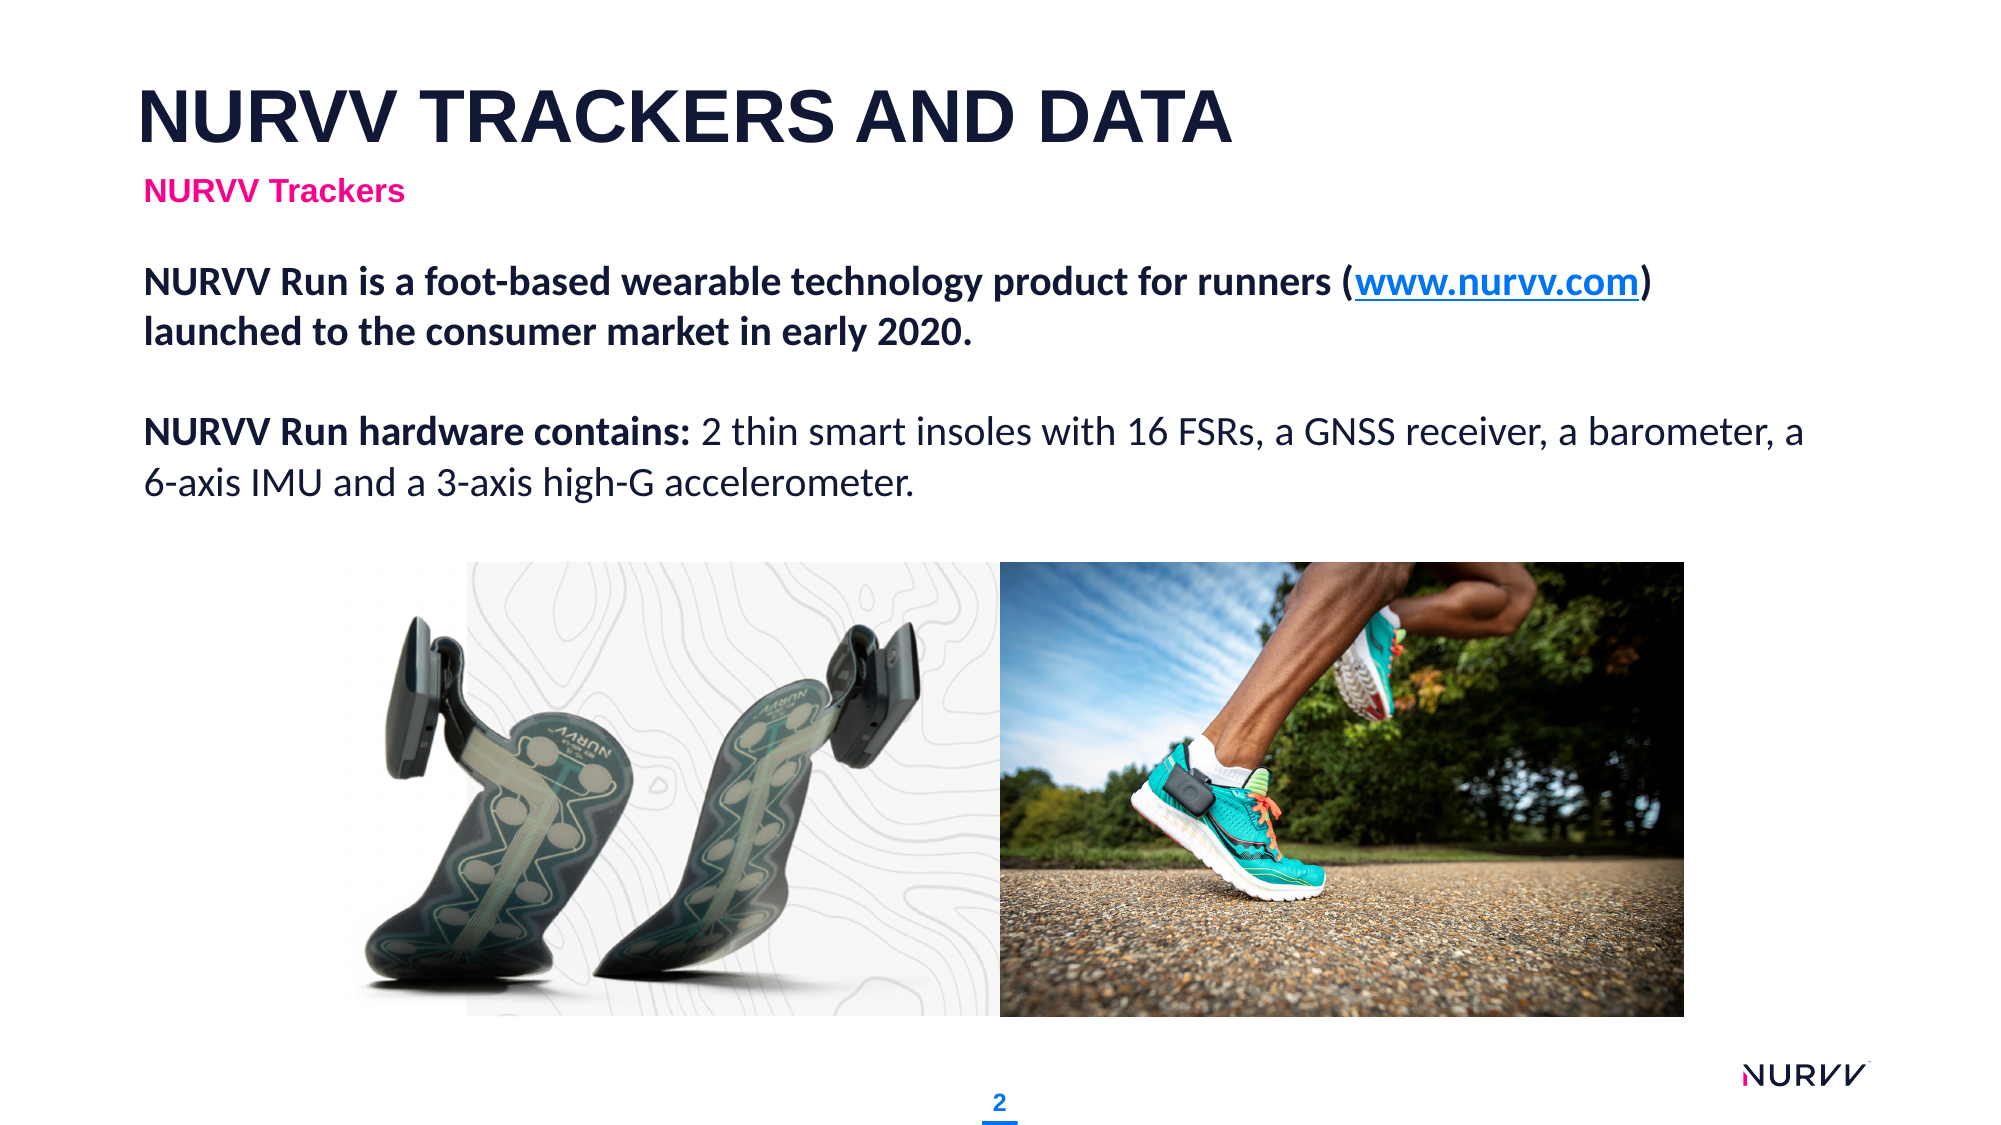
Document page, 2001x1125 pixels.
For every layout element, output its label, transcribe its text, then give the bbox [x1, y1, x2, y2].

text_box NURVV Run is a foot-based wearable technology product for runners (www.nurvv.com) launched to the consumer market in early 2020. NURVV Run hardware contains: 2 thin smart insoles with 16 FSRs, a GNSS receiver, a barometer, a 6-axis IMU and a 3-axis high-G accelerometer. [128, 246, 1836, 657]
title NURVV TRACKERS AND DATA [125, 56, 1873, 149]
picture [1731, 1052, 1878, 1098]
picture [316, 562, 1684, 1018]
list NURVV Trackers [128, 161, 1876, 236]
